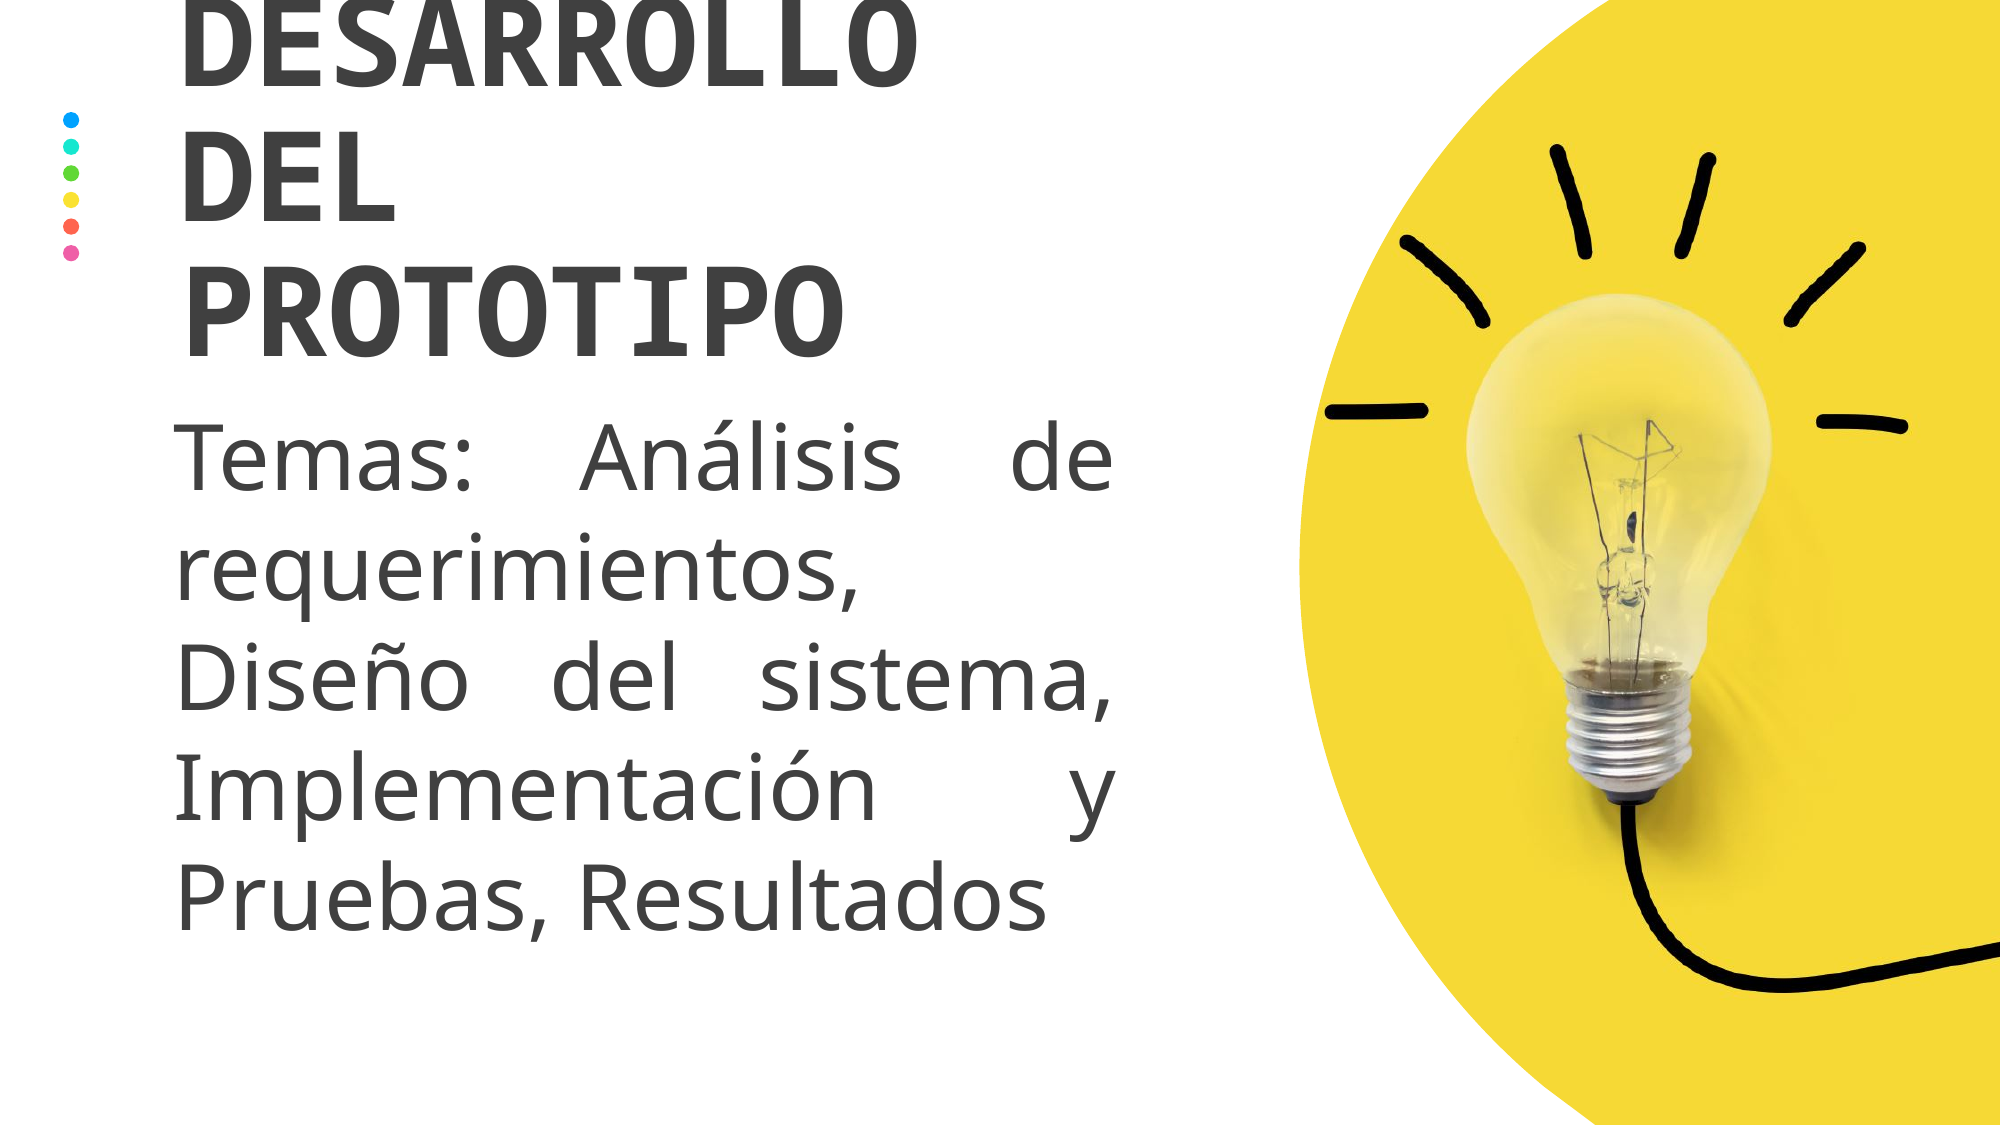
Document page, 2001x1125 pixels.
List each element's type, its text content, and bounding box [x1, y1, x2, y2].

title Desarrollo del prototipo [180, 69, 1124, 294]
list Temas: Análisis de requerimientos, Diseño del sistema, Implementación y Pruebas, Resultados [173, 391, 1118, 1061]
picture [1298, 0, 2000, 1125]
